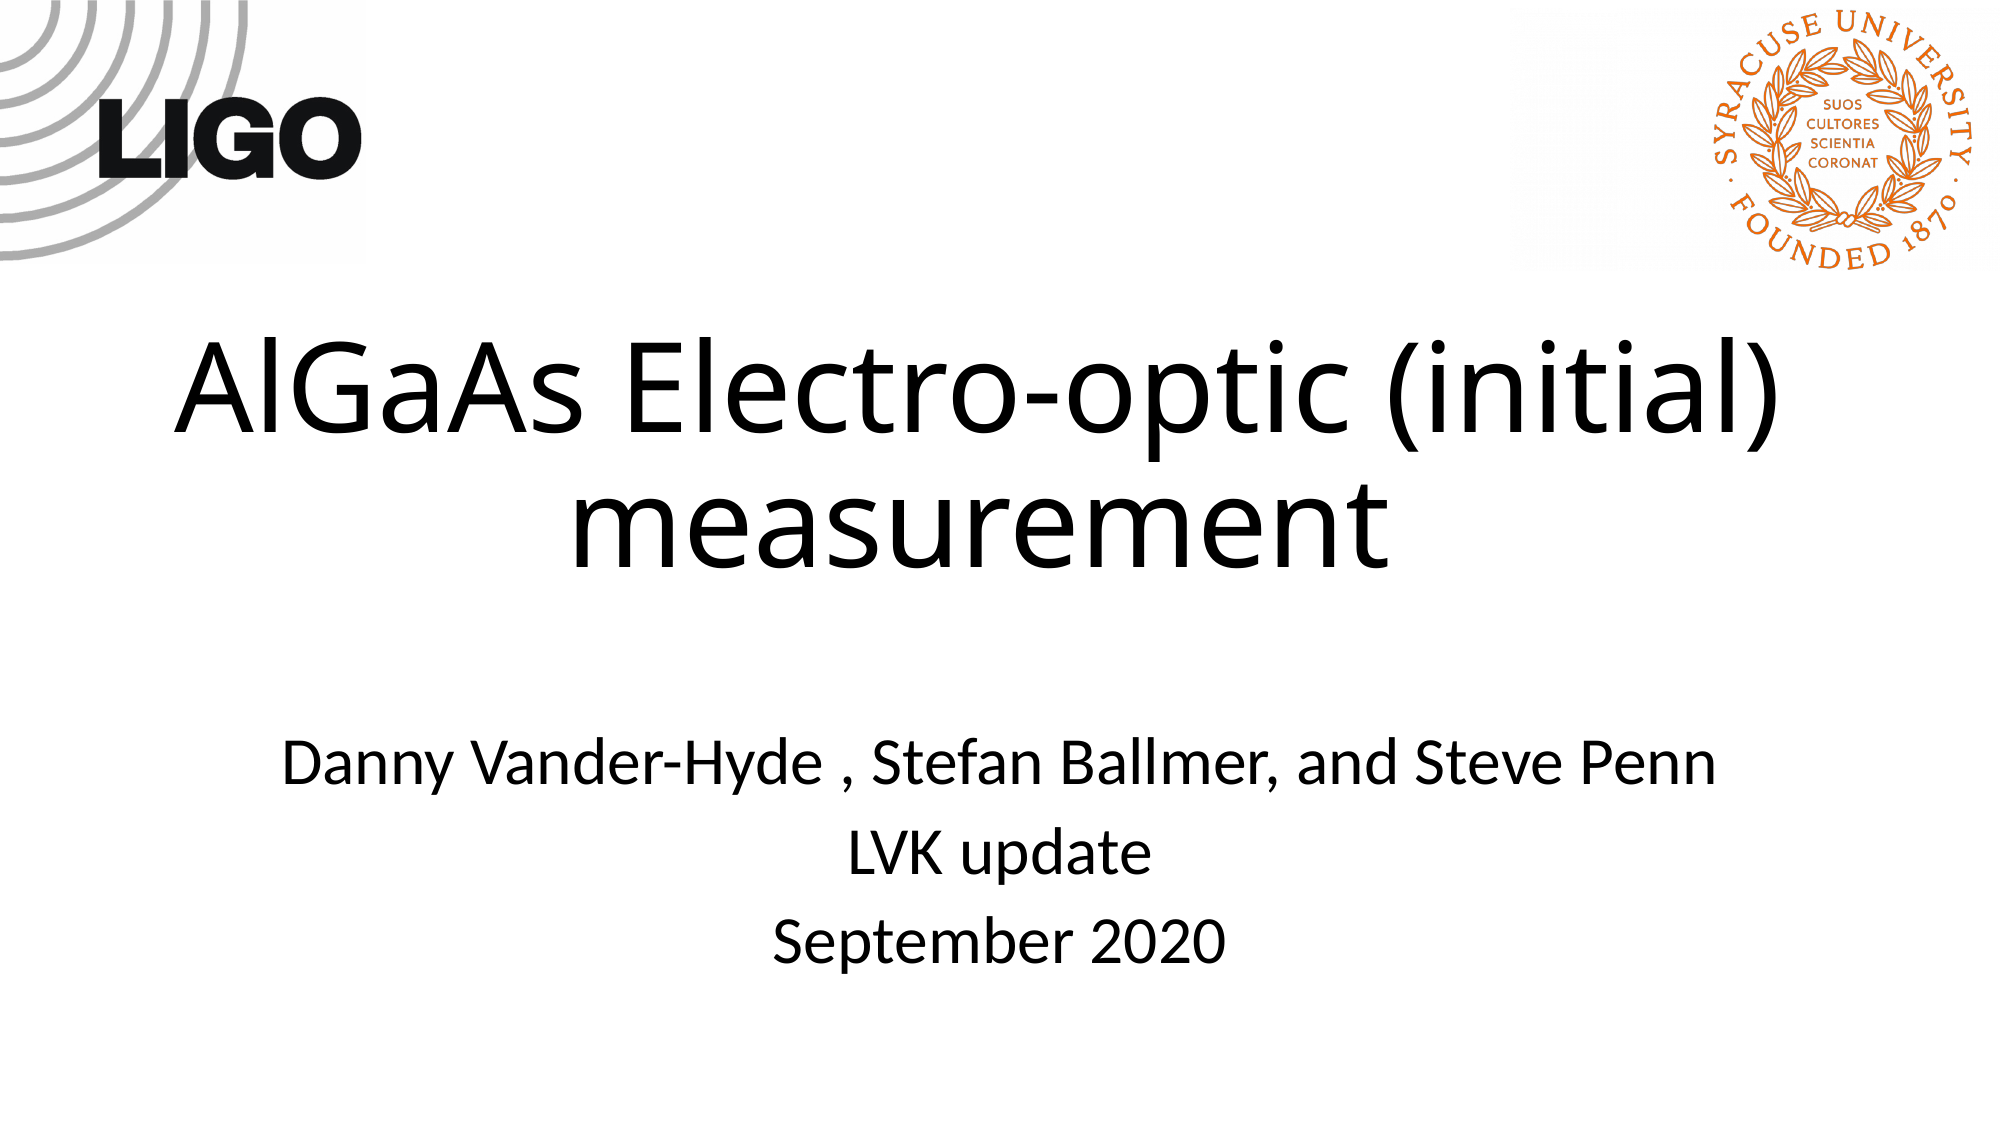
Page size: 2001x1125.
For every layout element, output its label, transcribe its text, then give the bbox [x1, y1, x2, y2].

title AlGaAs Electro-optic (initial) measurement [114, 210, 1843, 602]
picture [0, 0, 366, 264]
subtitle Danny Vander-Hyde , Stefan Ballmer, and Steve Penn LVK update September 2020 [249, 718, 1750, 991]
picture [1510, 8, 2000, 271]
